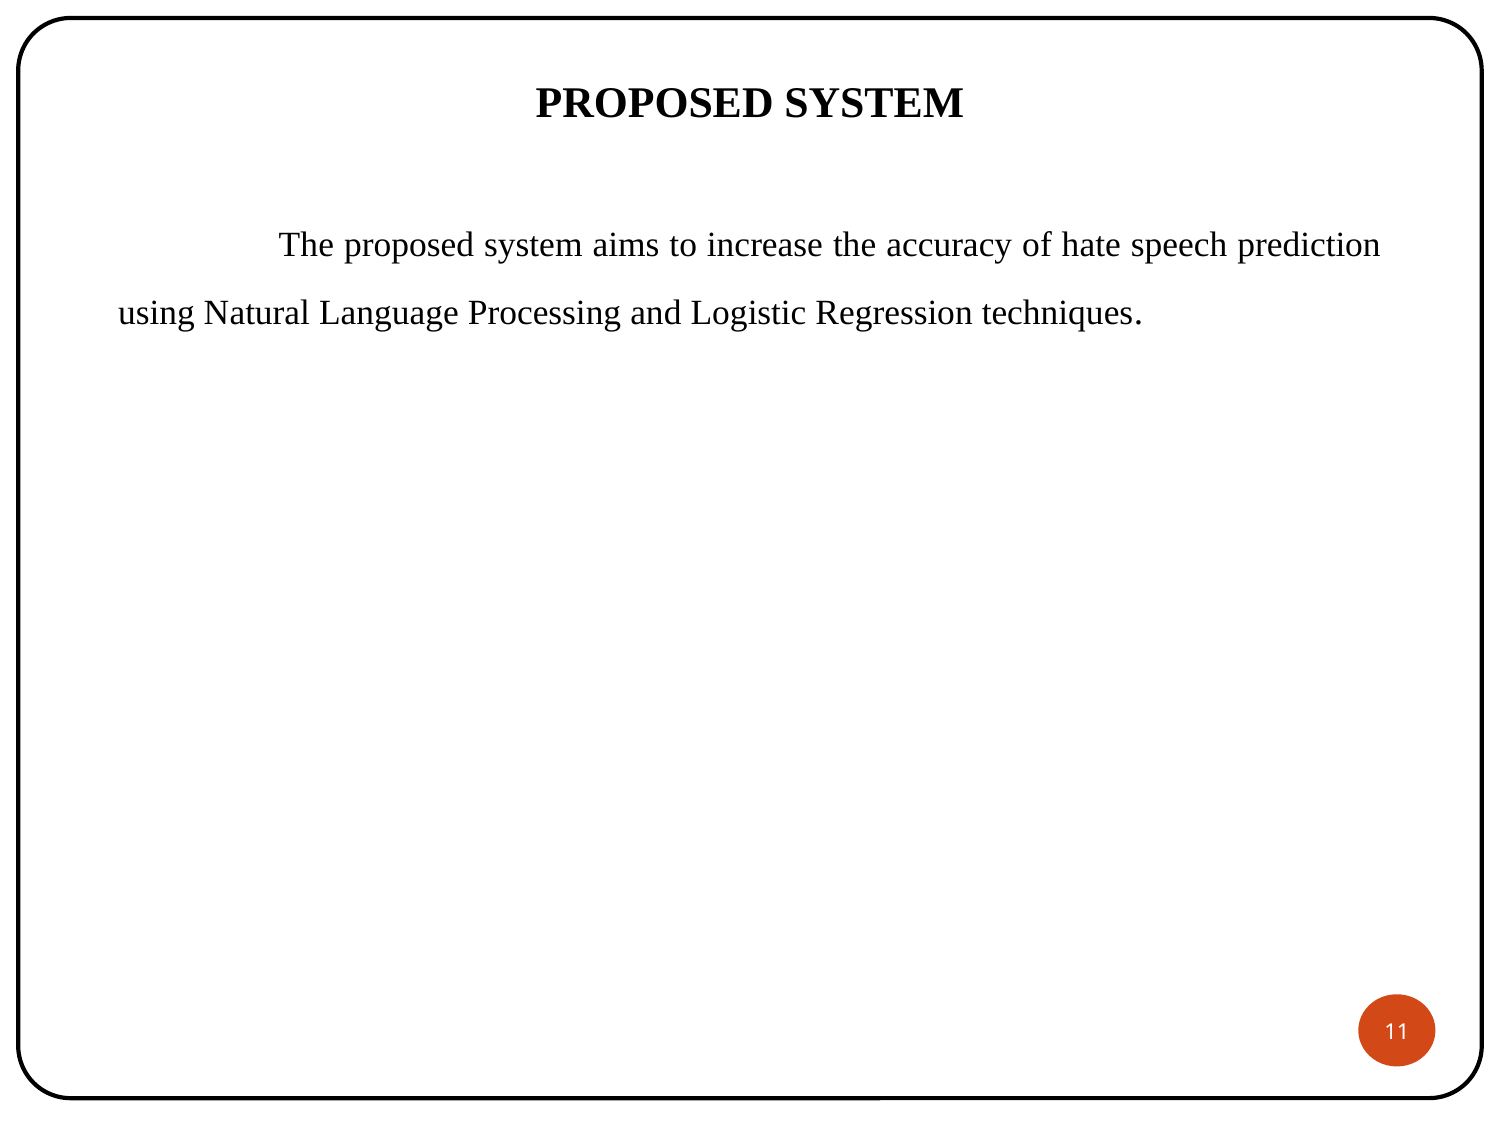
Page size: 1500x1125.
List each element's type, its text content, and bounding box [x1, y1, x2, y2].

text_box [18, 17, 1482, 1099]
text_box 11 [1358, 994, 1436, 1067]
